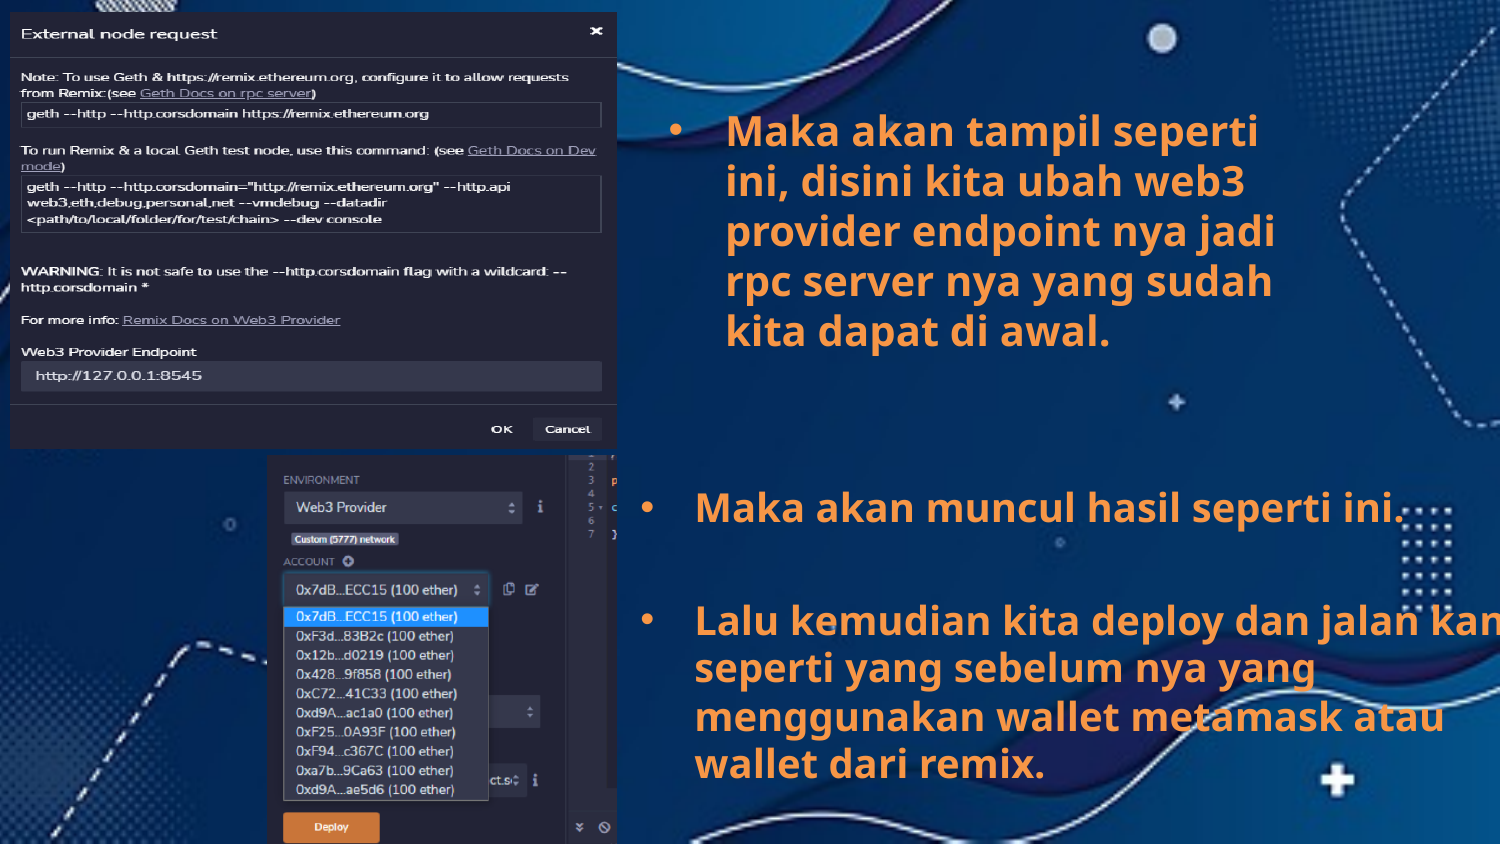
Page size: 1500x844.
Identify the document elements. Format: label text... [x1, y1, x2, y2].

picture [0, 0, 1500, 844]
text_box Maka akan tampil seperti ini, disini kita ubah web3 provider endpoint nya jadi rpc server nya yang sudah kita dapat di awal. [654, 97, 1317, 363]
text_box Maka akan muncul hasil seperti ini. Lalu kemudian kita deploy dan jalan kan seperti yang sebelum nya yang menggunakan wallet metamask atau wallet dari remix. [625, 475, 1500, 795]
